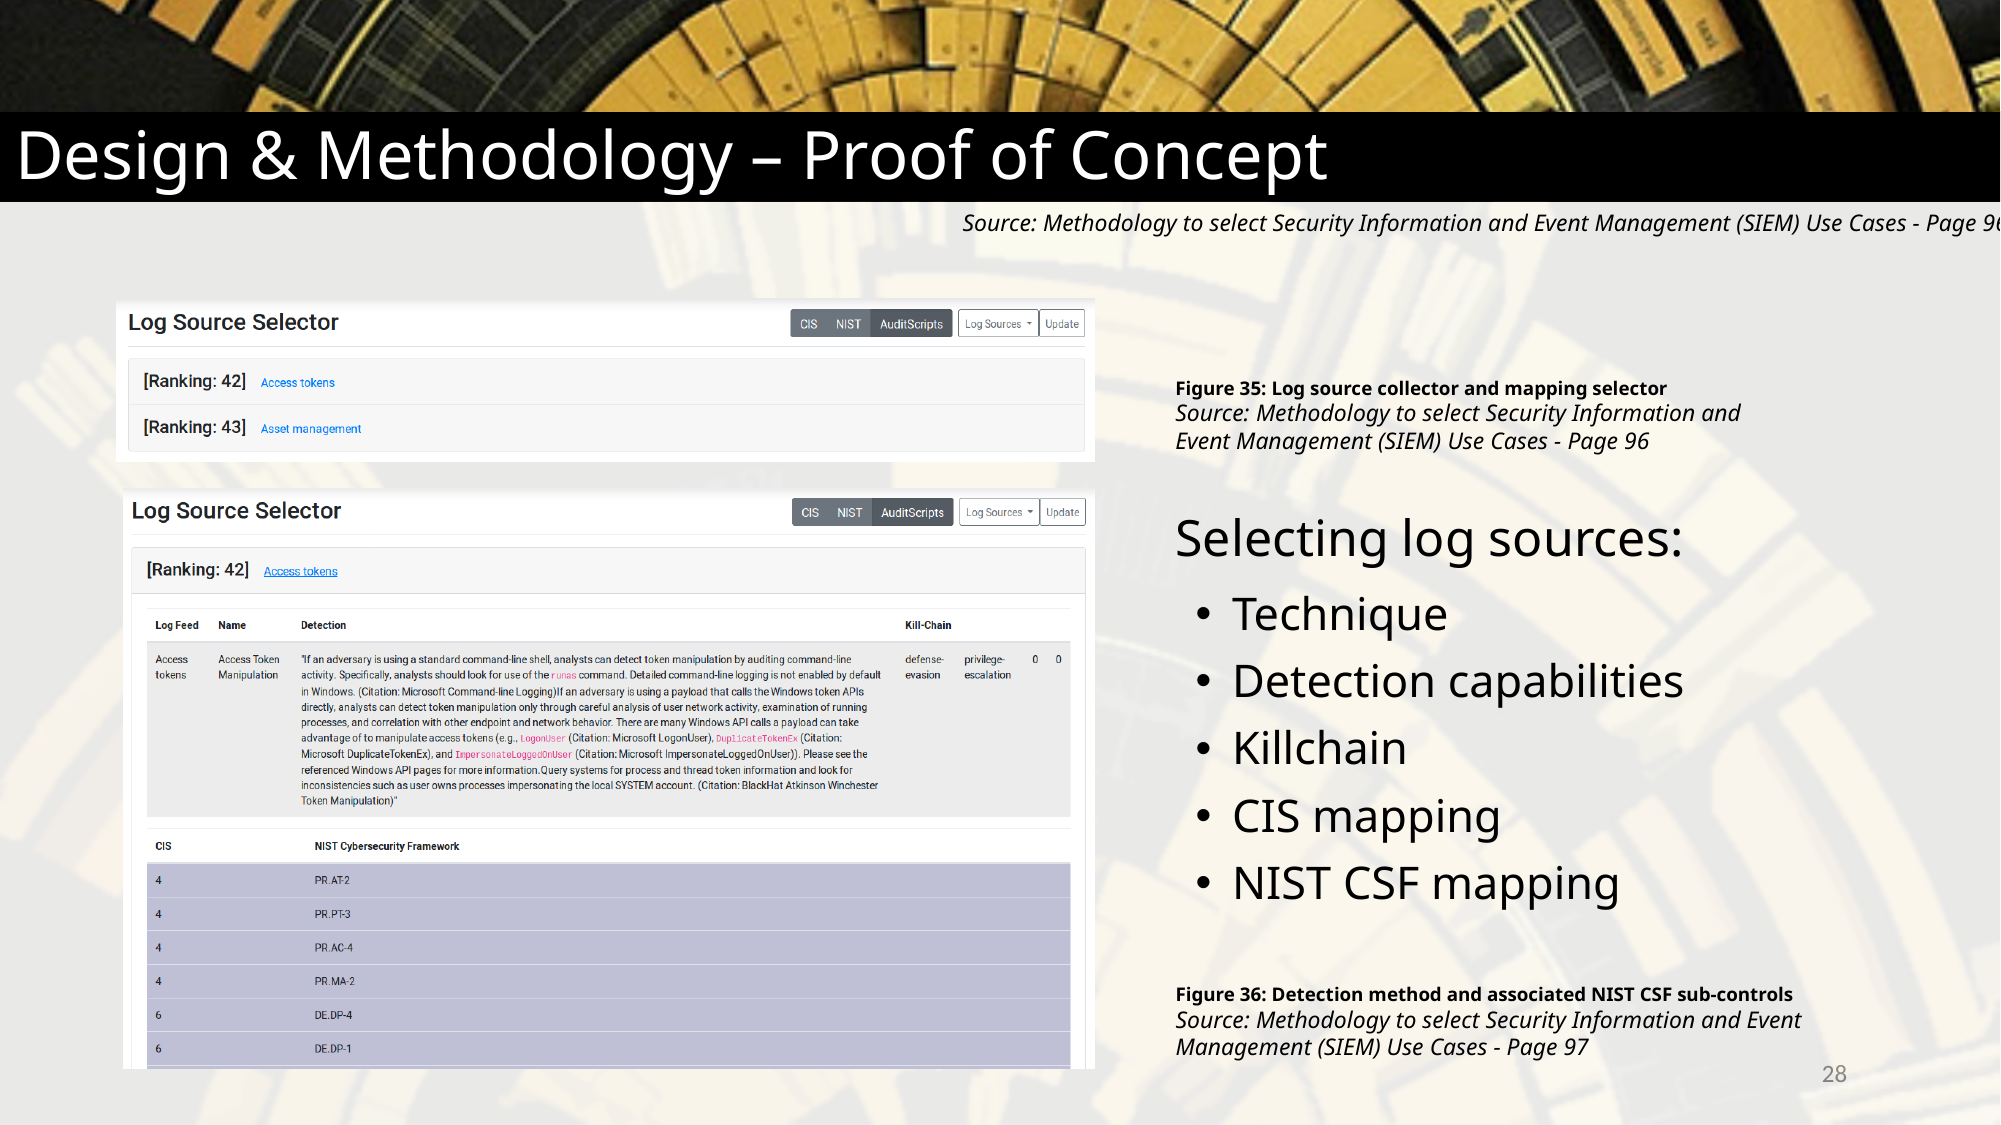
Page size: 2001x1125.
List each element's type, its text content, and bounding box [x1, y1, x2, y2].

text_box Figure 35: Log source collector and mapping selector Source: Methodology to select Security Information and Event Management (SIEM) Use Cases - Page 96 [1160, 368, 1806, 462]
text_box Source: Methodology to select Security Information and Event Management (SIEM) Use Cases - Page 96 [947, 201, 2000, 244]
picture [116, 298, 1095, 462]
text_box Selecting log sources: [1160, 499, 1881, 574]
title Design & Methodology – Proof of Concept [0, 112, 2000, 202]
picture [0, 75, 2000, 112]
slide_number 28 [1412, 1042, 1863, 1103]
list Technique Detection capabilities Killchain CIS mapping NIST CSF mapping [1180, 583, 1936, 919]
picture [123, 488, 1095, 1069]
text_box Figure 36: Detection method and associated NIST CSF sub-controls Source: Methodology to select Security Information and Event Management (SIEM) Use Cases - Page 97 [1160, 975, 1881, 1068]
text_box [0, 0, 2000, 75]
